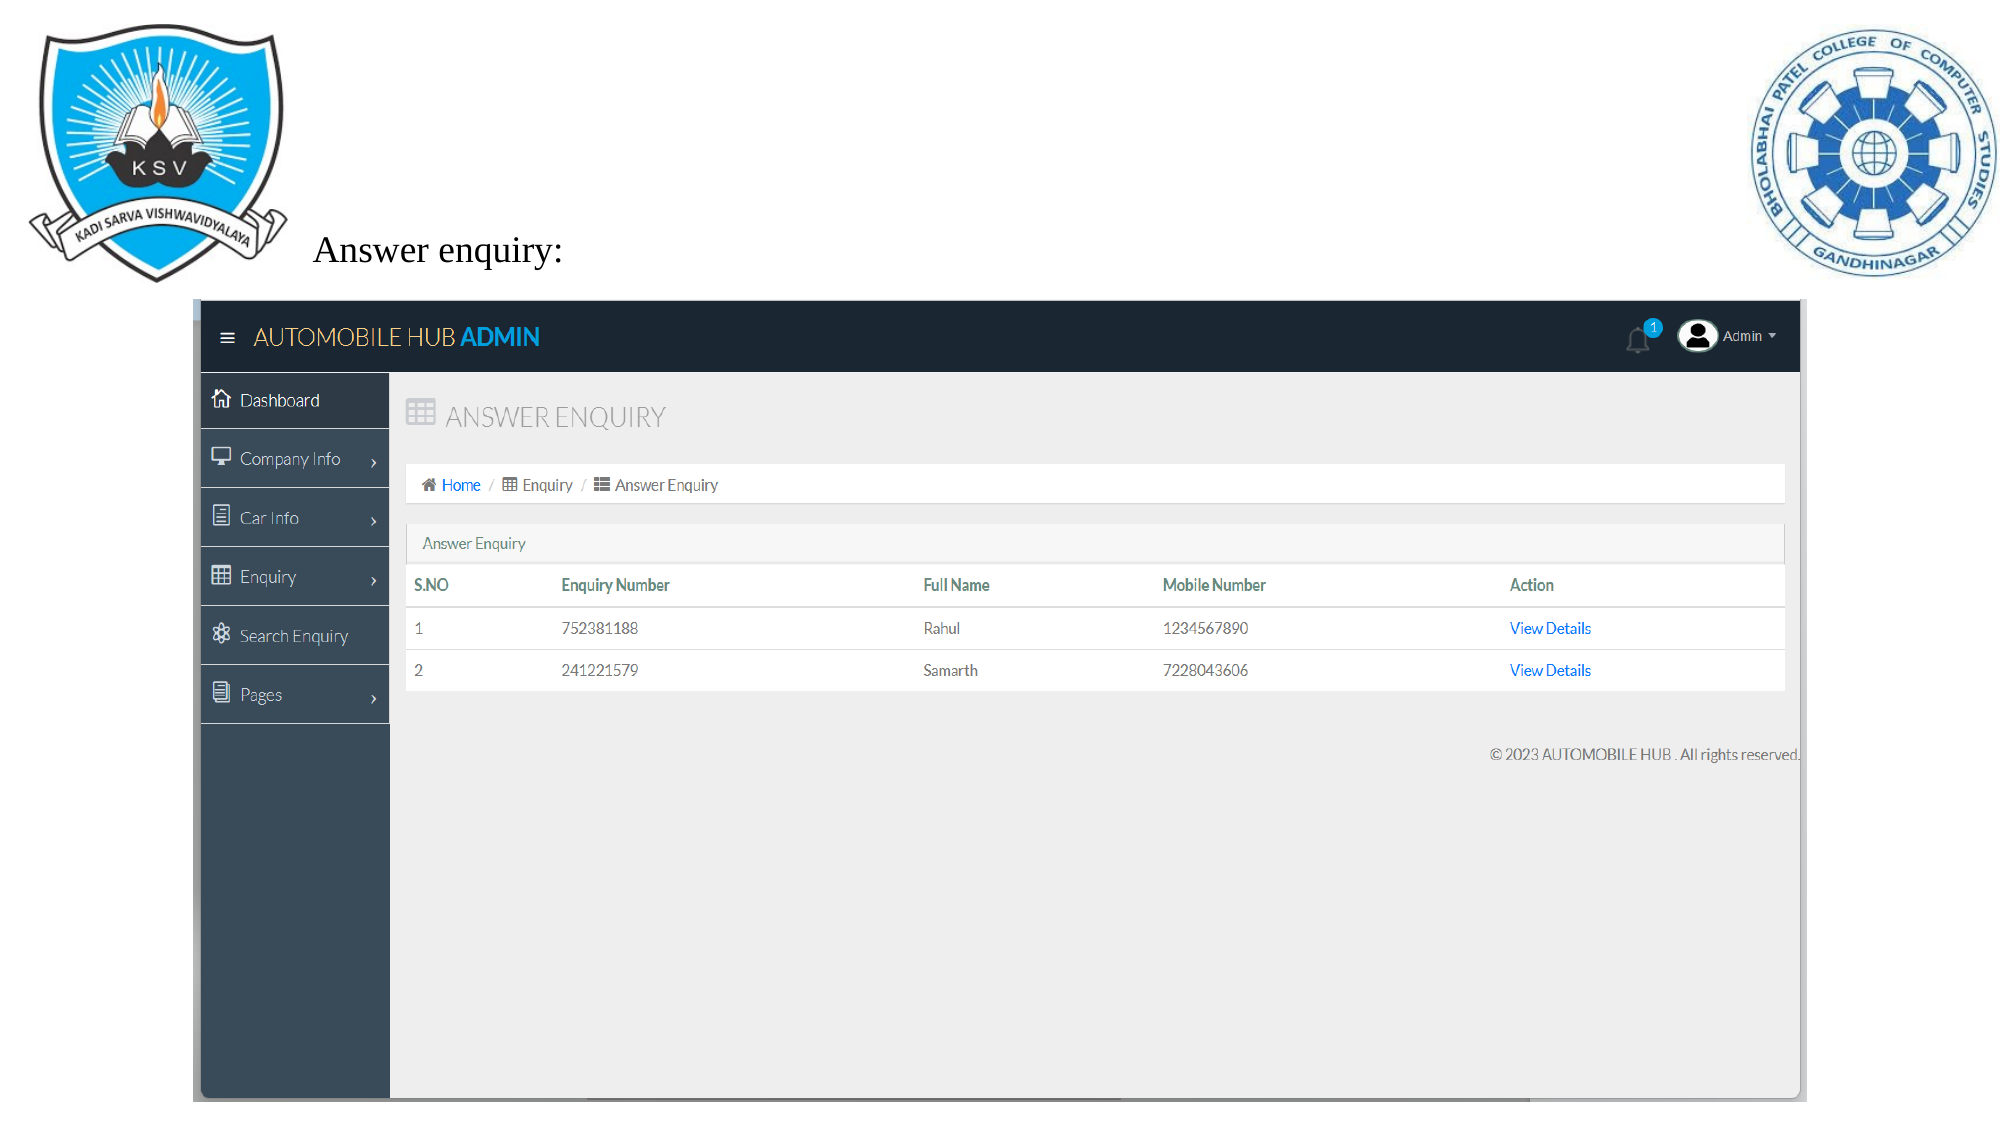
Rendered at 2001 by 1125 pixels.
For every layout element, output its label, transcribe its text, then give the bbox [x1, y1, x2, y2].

picture [28, 24, 288, 283]
picture [1747, 24, 2000, 281]
picture [193, 299, 1807, 1103]
title Answer enquiry: [312, 224, 787, 271]
